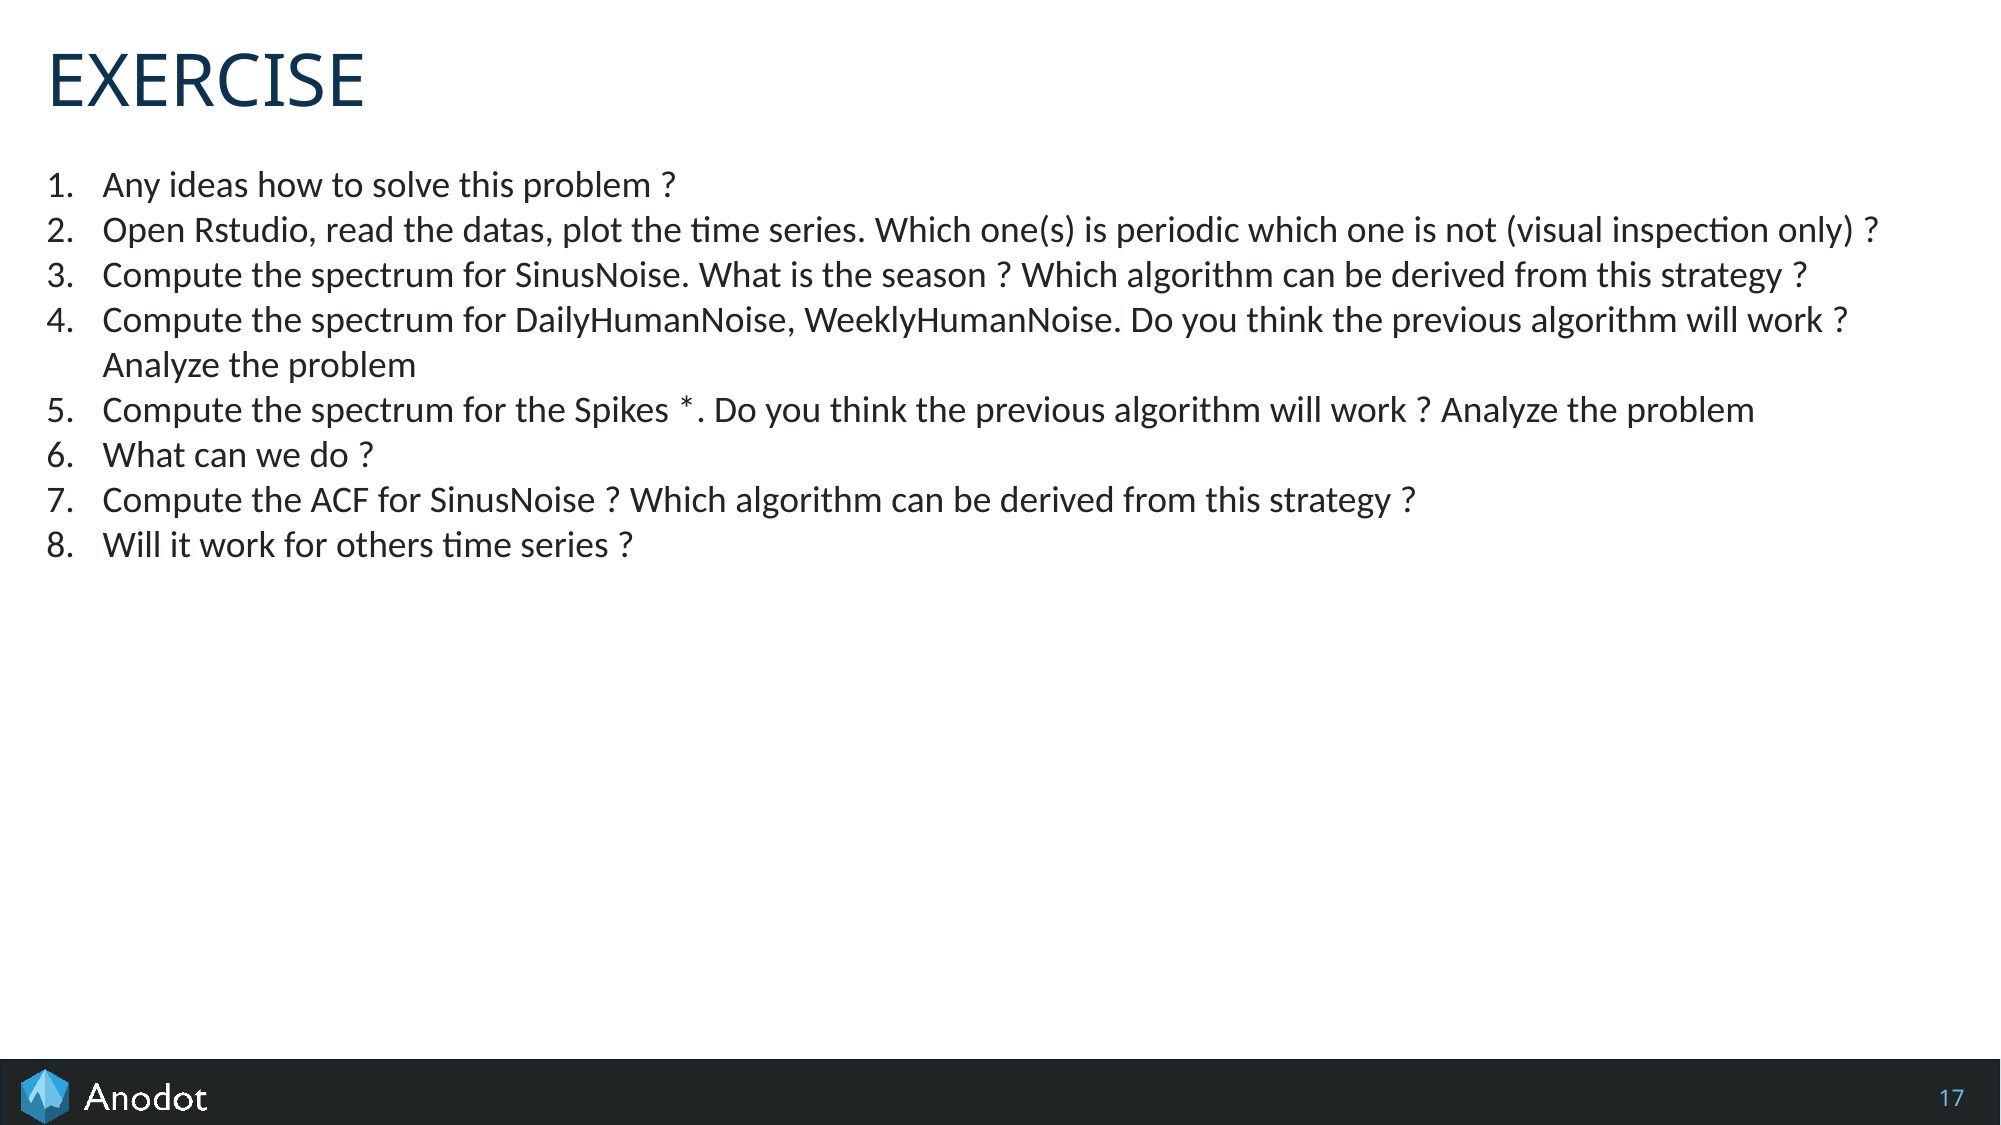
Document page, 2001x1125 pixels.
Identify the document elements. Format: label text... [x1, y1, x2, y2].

title EXERCISE [31, 13, 1973, 152]
picture [16, 1061, 211, 1125]
text_box Any ideas how to solve this problem ? Open Rstudio, read the datas, plot the time series. Which one(s) is periodic which one is not (visual inspection only) ? Compute the spectrum for SinusNoise. What is the season ? Which algorithm can be derived from this strategy ? Compute the spectrum for DailyHumanNoise, WeeklyHumanNoise. Do you think the previous algorithm will work ? Analyze the problem Compute the spectrum for the Spikes *. Do you think the previous algorithm will work ? Analyze the problem What can we do ? Compute the ACF for SinusNoise ? Which algorithm can be derived from this strategy ? Will it work for others time series ? [31, 152, 1973, 573]
